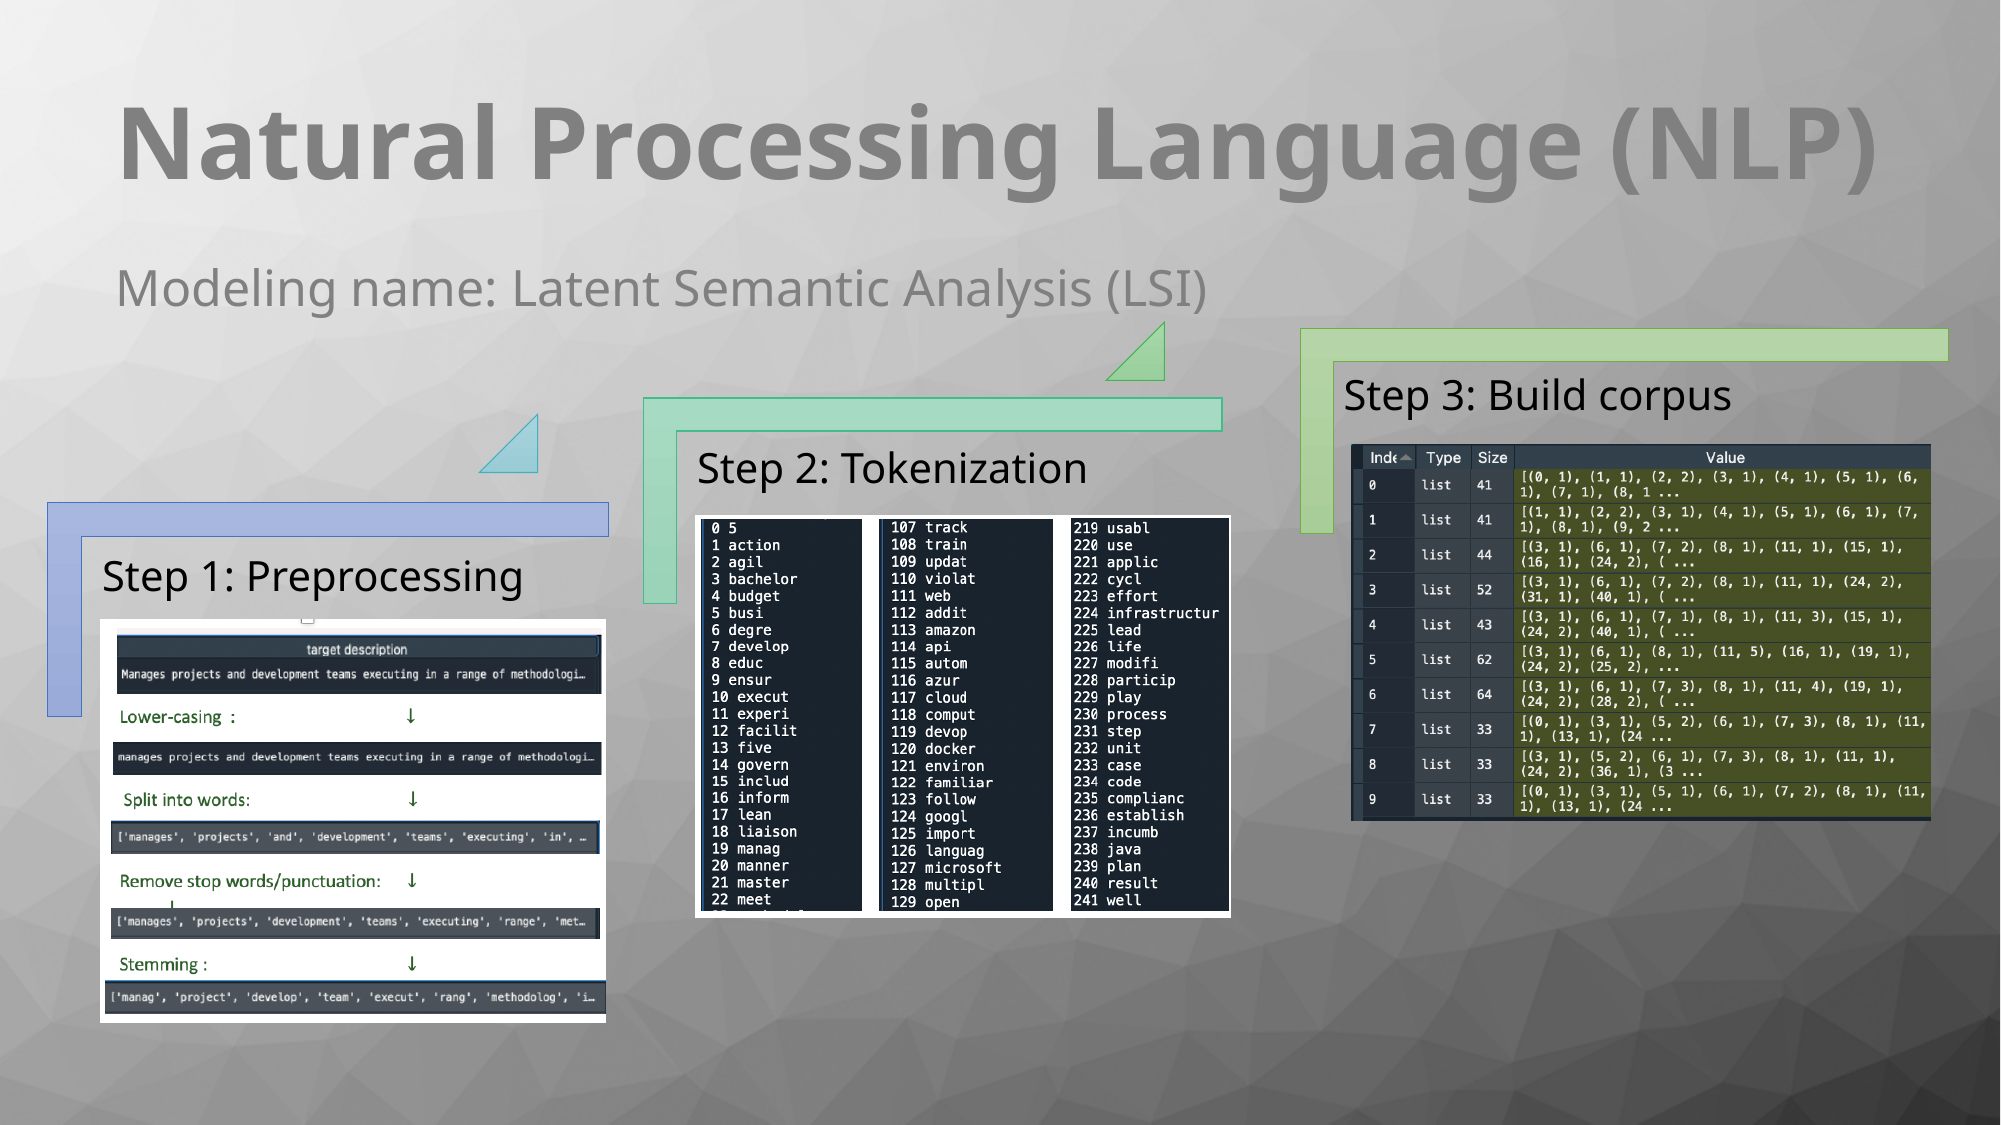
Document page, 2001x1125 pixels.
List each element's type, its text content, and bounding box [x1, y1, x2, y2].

picture [0, 0, 2001, 1125]
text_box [0, 311, 1926, 814]
title Natural Processing Language (NLP) [100, 38, 1900, 256]
picture [695, 515, 1231, 918]
list Modeling name: Latent Semantic Analysis (LSI) [100, 255, 1754, 311]
list Modeling name: Latent Semantic Analysis (LSI) [100, 814, 1754, 1086]
